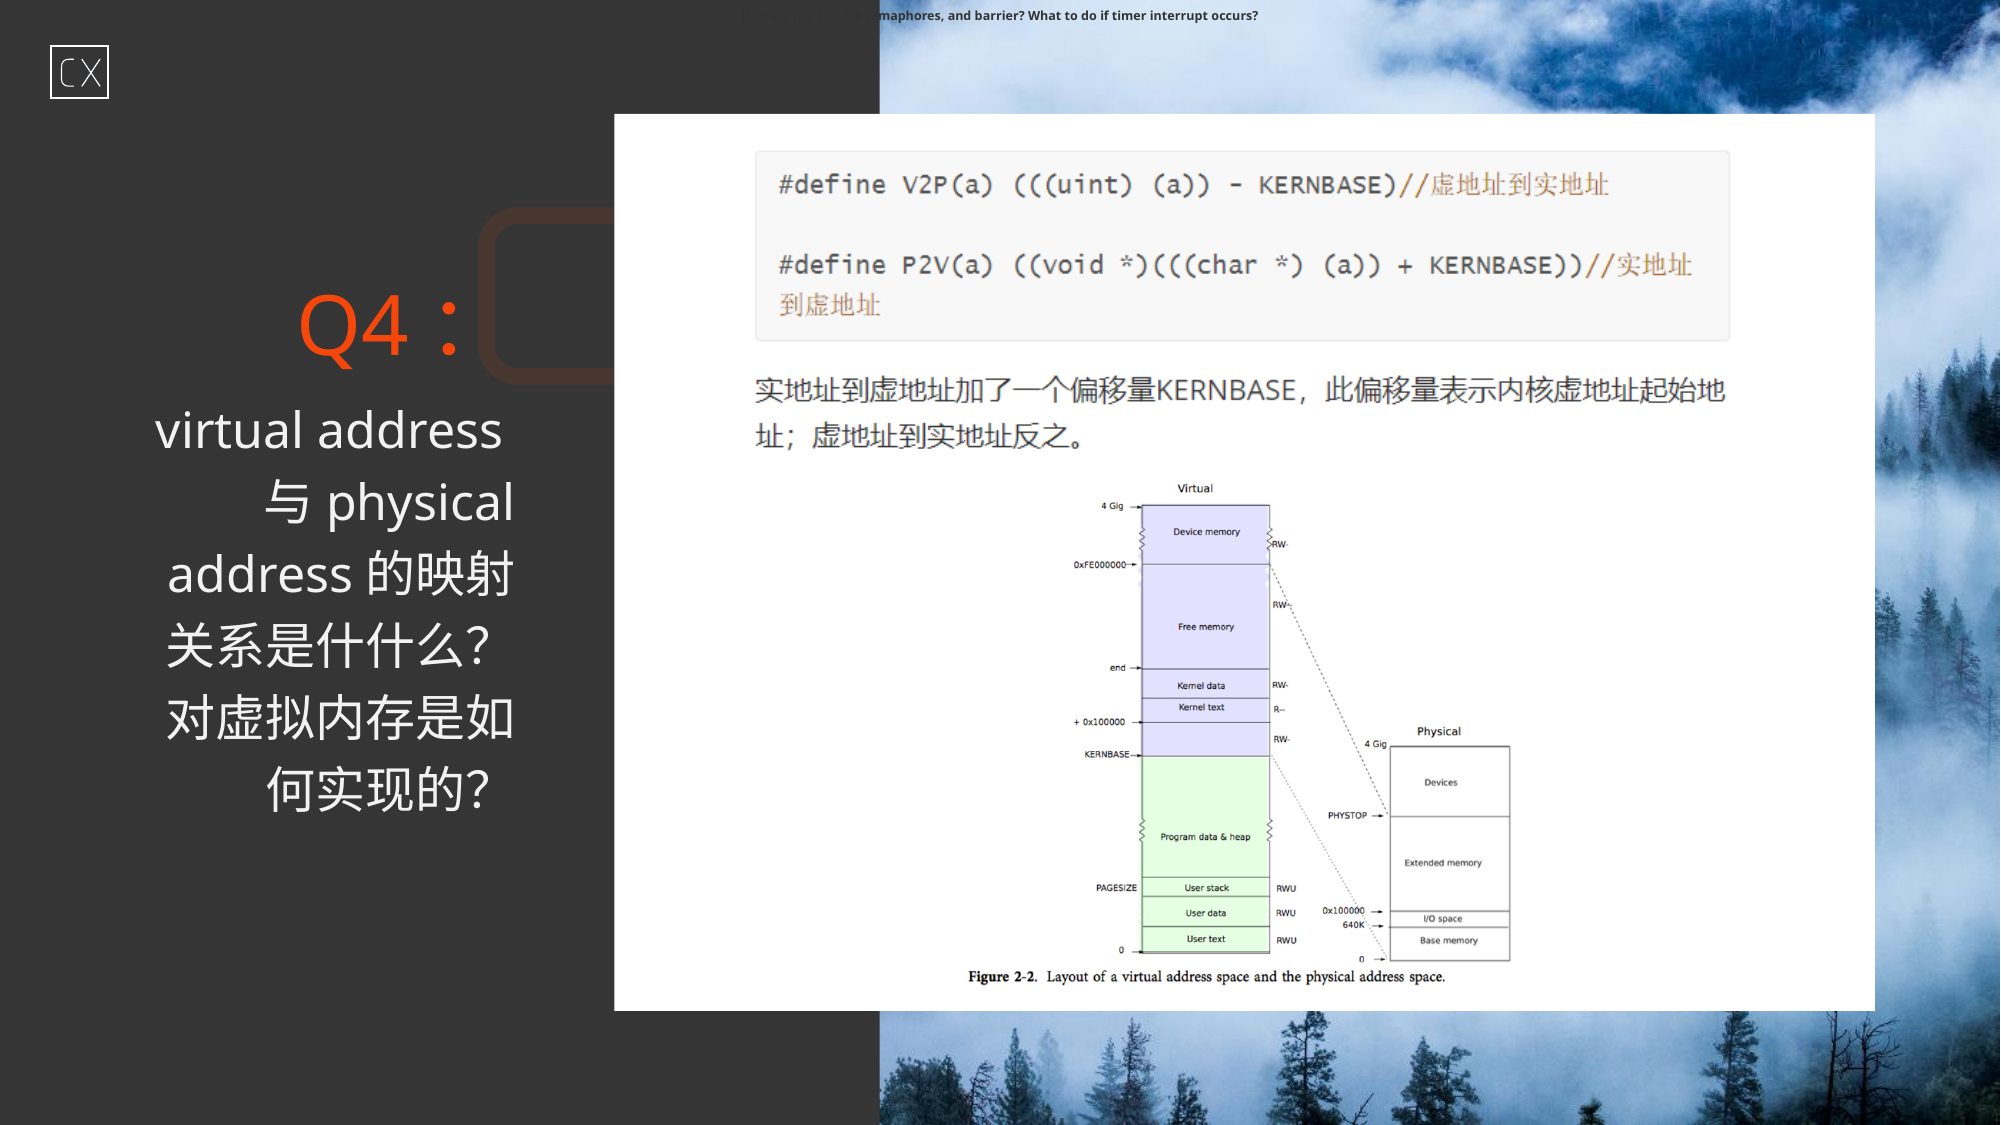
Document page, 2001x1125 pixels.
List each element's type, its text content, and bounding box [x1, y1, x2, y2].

text_box virtual address与physical address的映射关系是什什么？对虚拟内存是如何实现的？ [121, 379, 312, 827]
picture [312, 0, 2000, 1125]
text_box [50, 45, 108, 99]
text_box Q4： [169, 254, 312, 379]
text_box [0, 0, 312, 1125]
